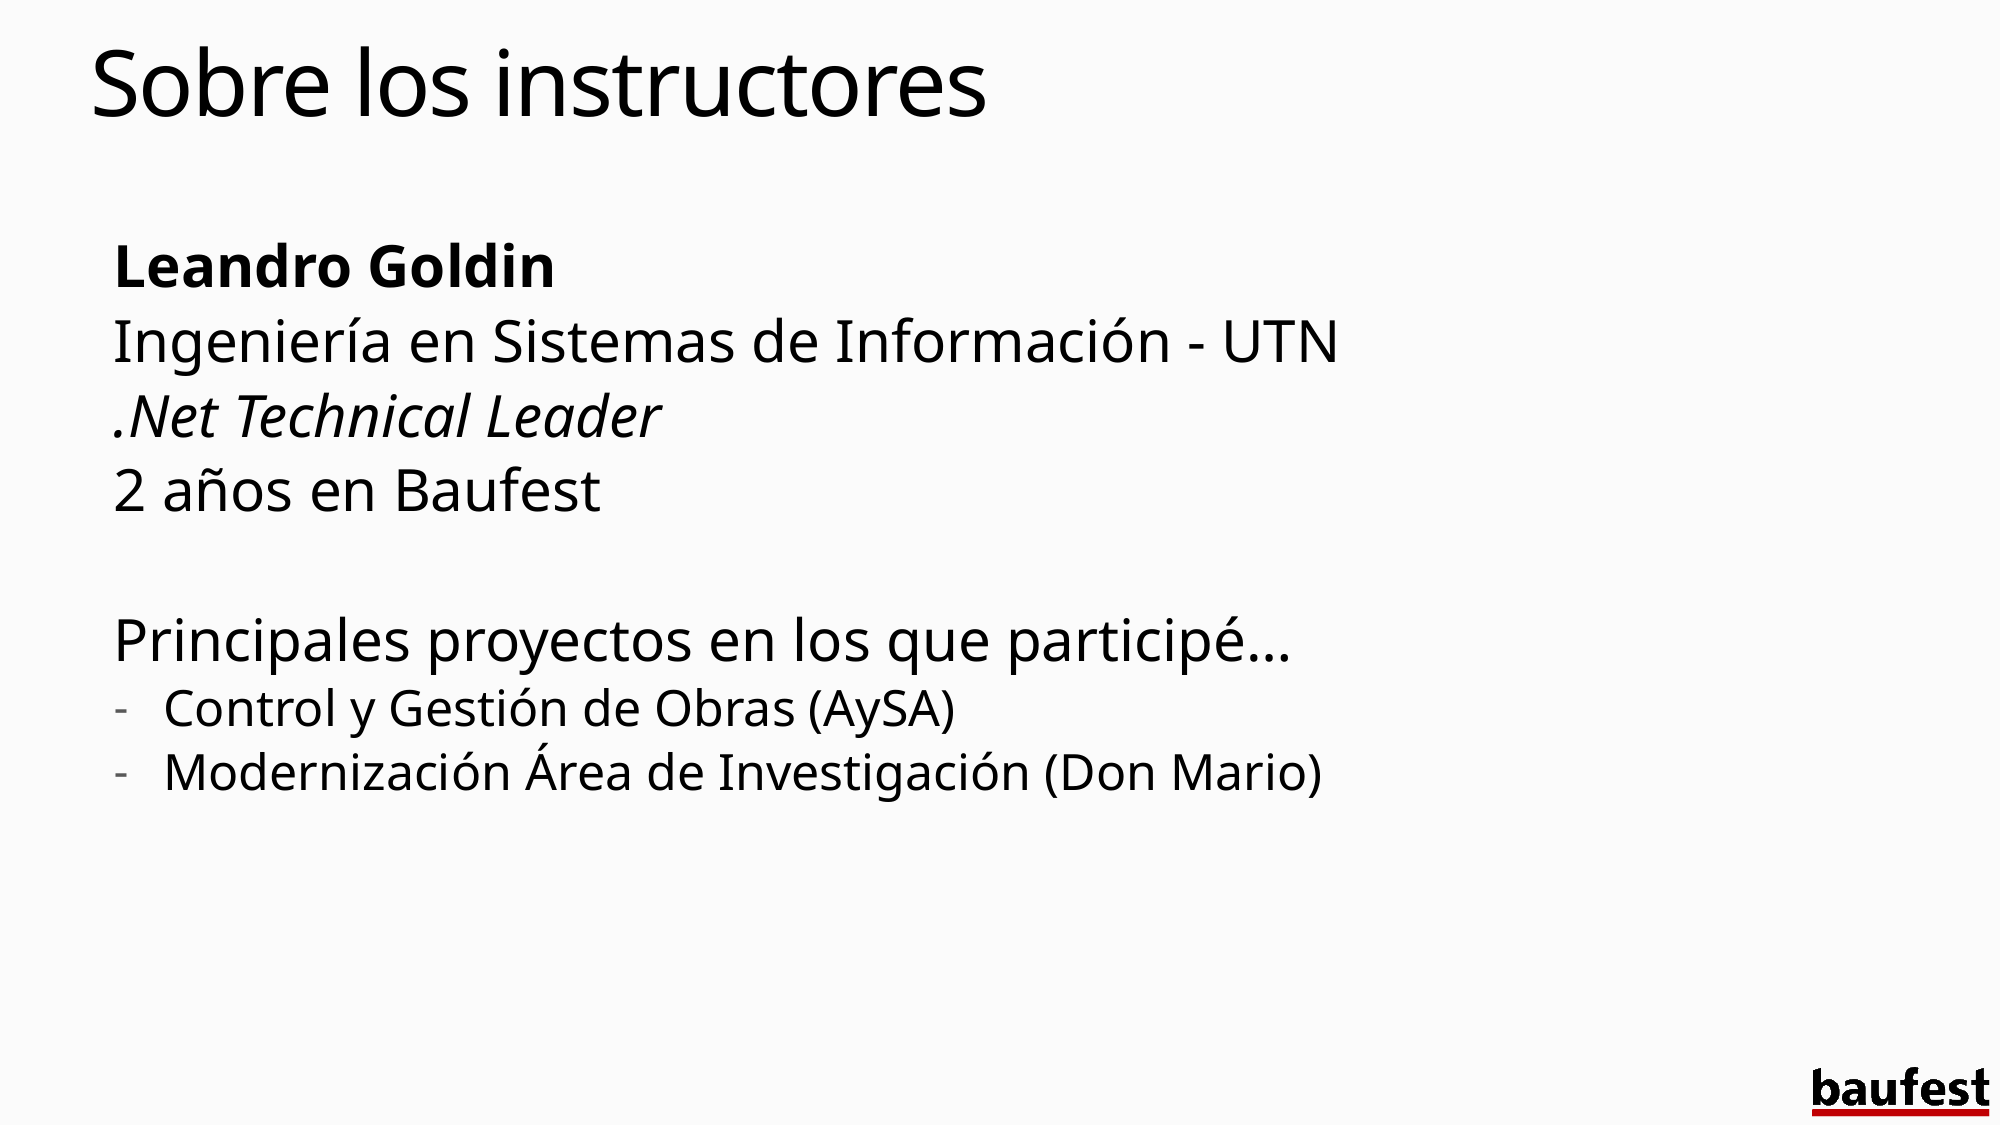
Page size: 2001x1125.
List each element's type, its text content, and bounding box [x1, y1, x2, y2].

title Sobre los instructores [90, 37, 1920, 138]
picture [1812, 1066, 1990, 1117]
list Leandro Goldin Ingeniería en Sistemas de Información - UTN .Net Technical Leader 2 años en Baufest Principales proyectos en los que participé… Control y Gestión de Obras (AySA) Modernización Área de Investigación (Don Mario) [113, 237, 1827, 846]
